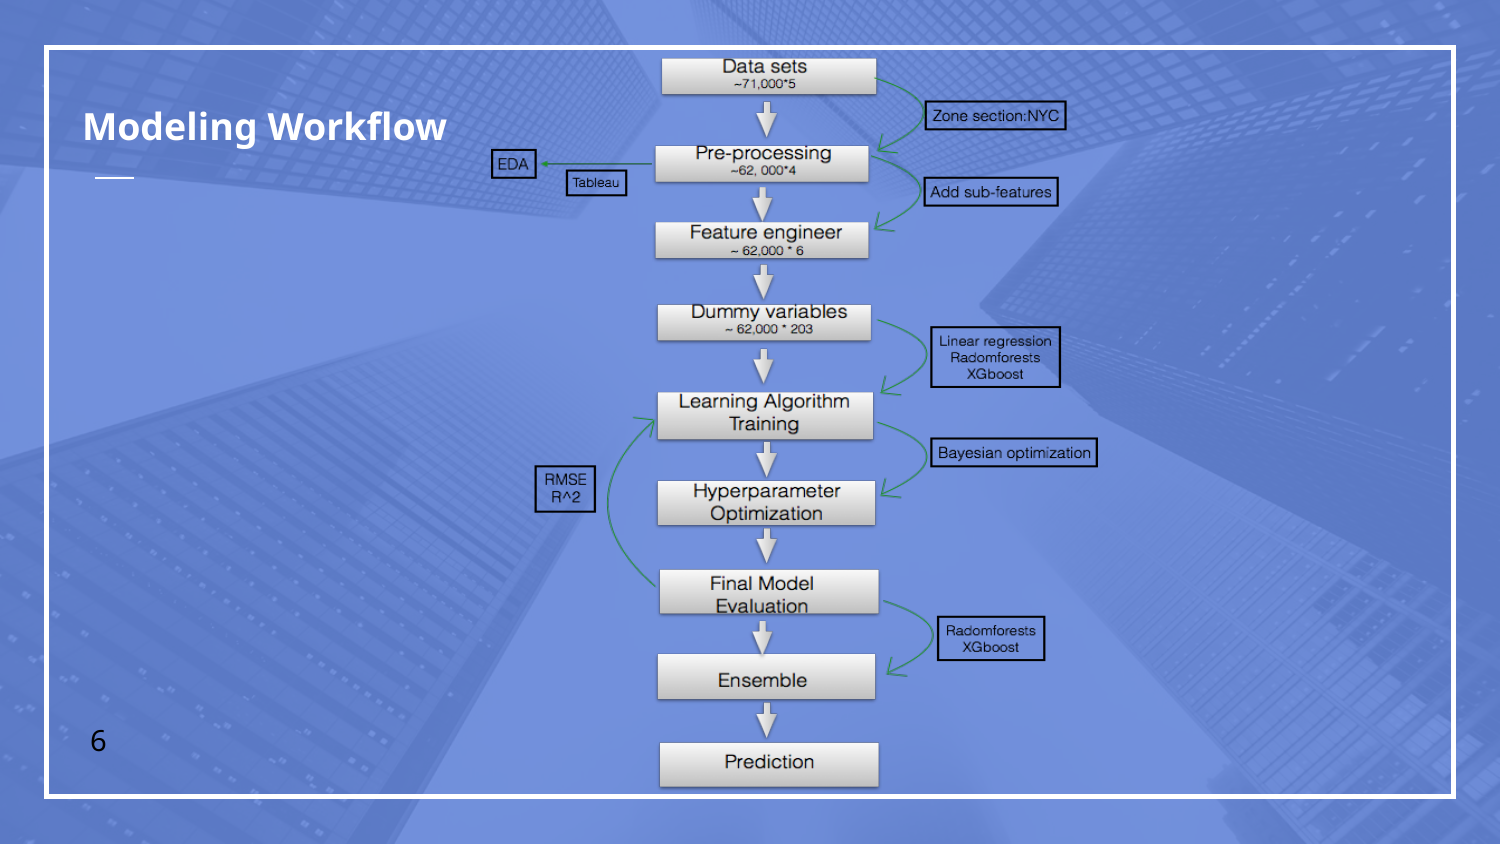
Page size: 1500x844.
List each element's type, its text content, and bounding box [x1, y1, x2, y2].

picture [491, 50, 1098, 792]
title Modeling Workflow [67, 88, 485, 222]
slide_number 6 [75, 687, 165, 777]
